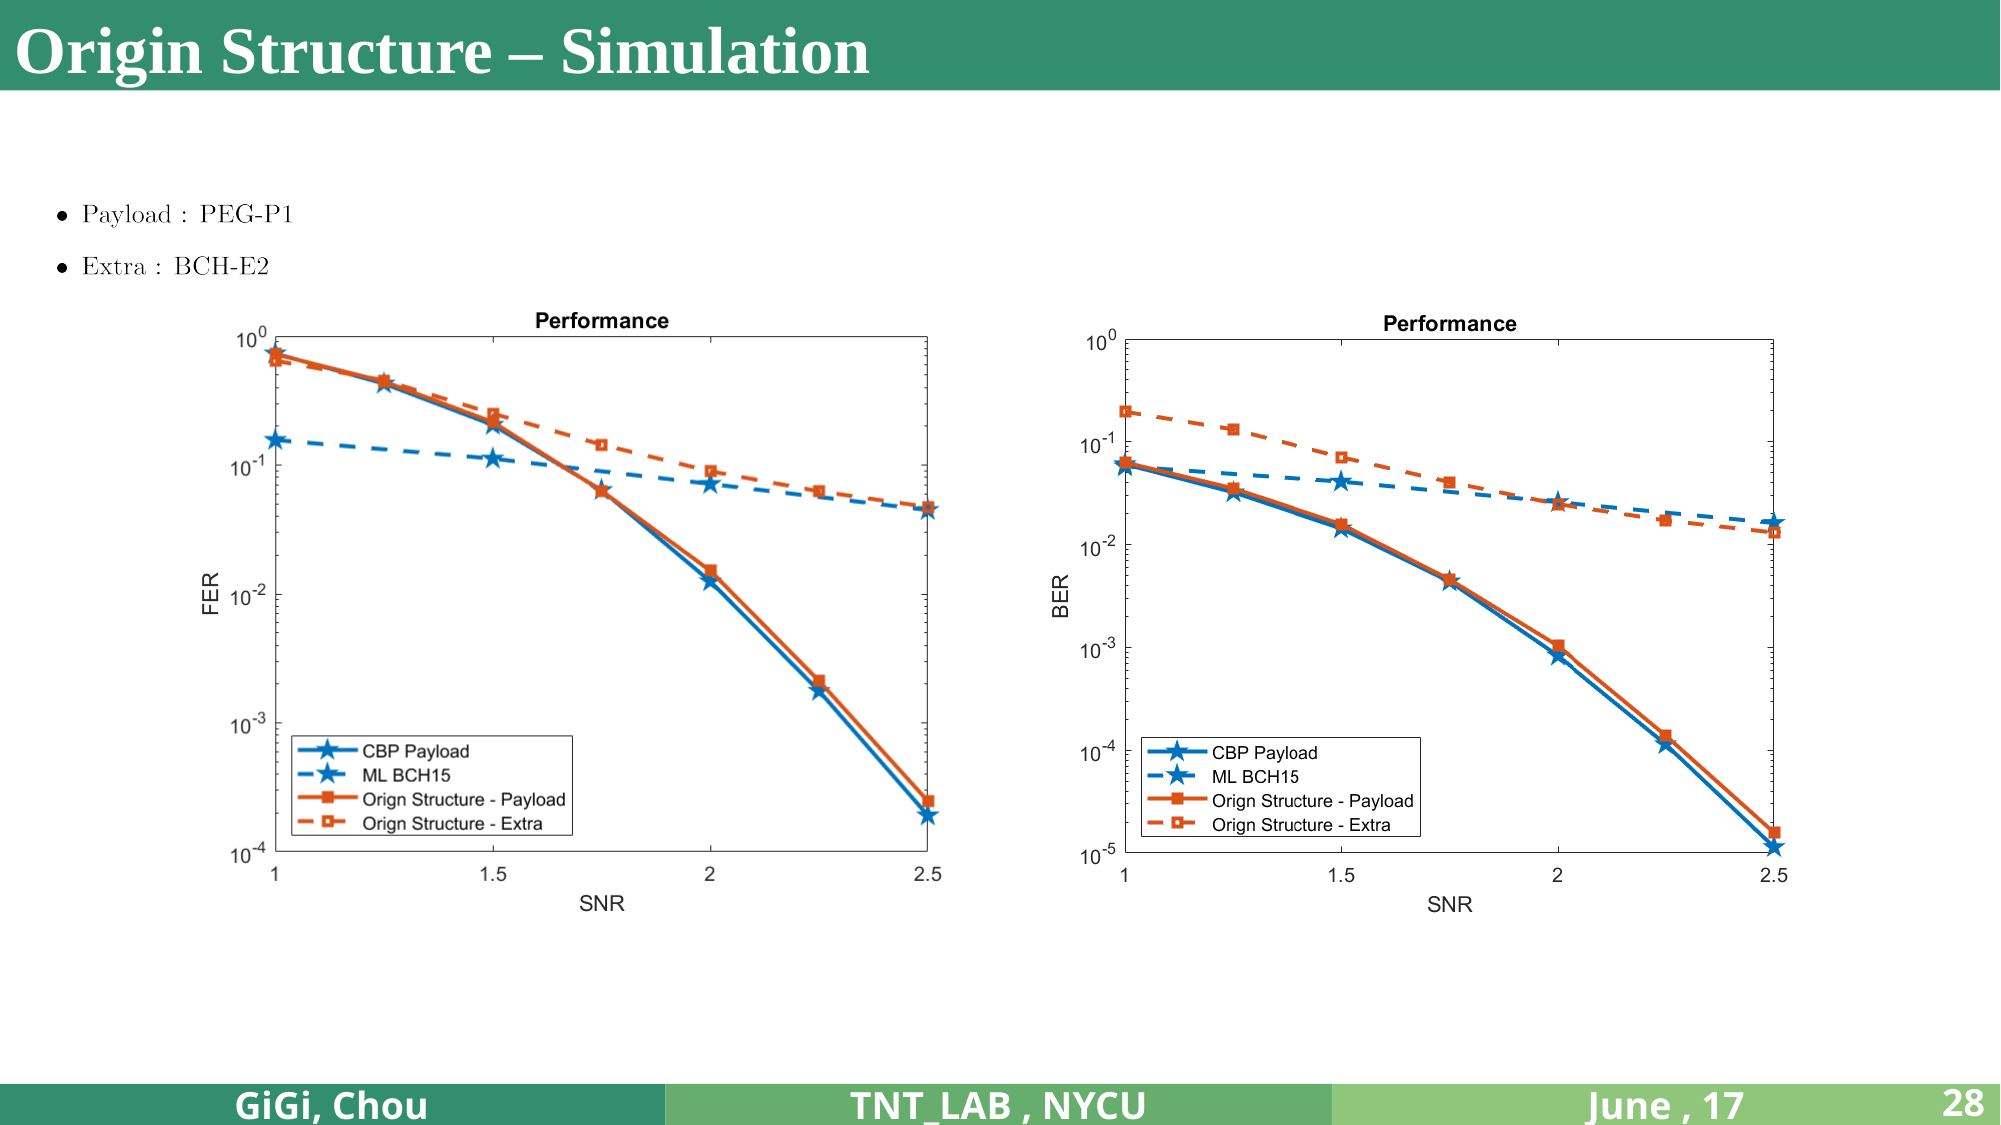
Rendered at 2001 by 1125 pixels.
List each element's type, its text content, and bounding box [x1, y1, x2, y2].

slide_number 28 [1550, 1086, 2000, 1123]
picture [1038, 311, 1802, 921]
picture [57, 204, 292, 275]
picture [191, 311, 962, 921]
text_box Origin Structure – Simulation [0, 0, 1746, 95]
